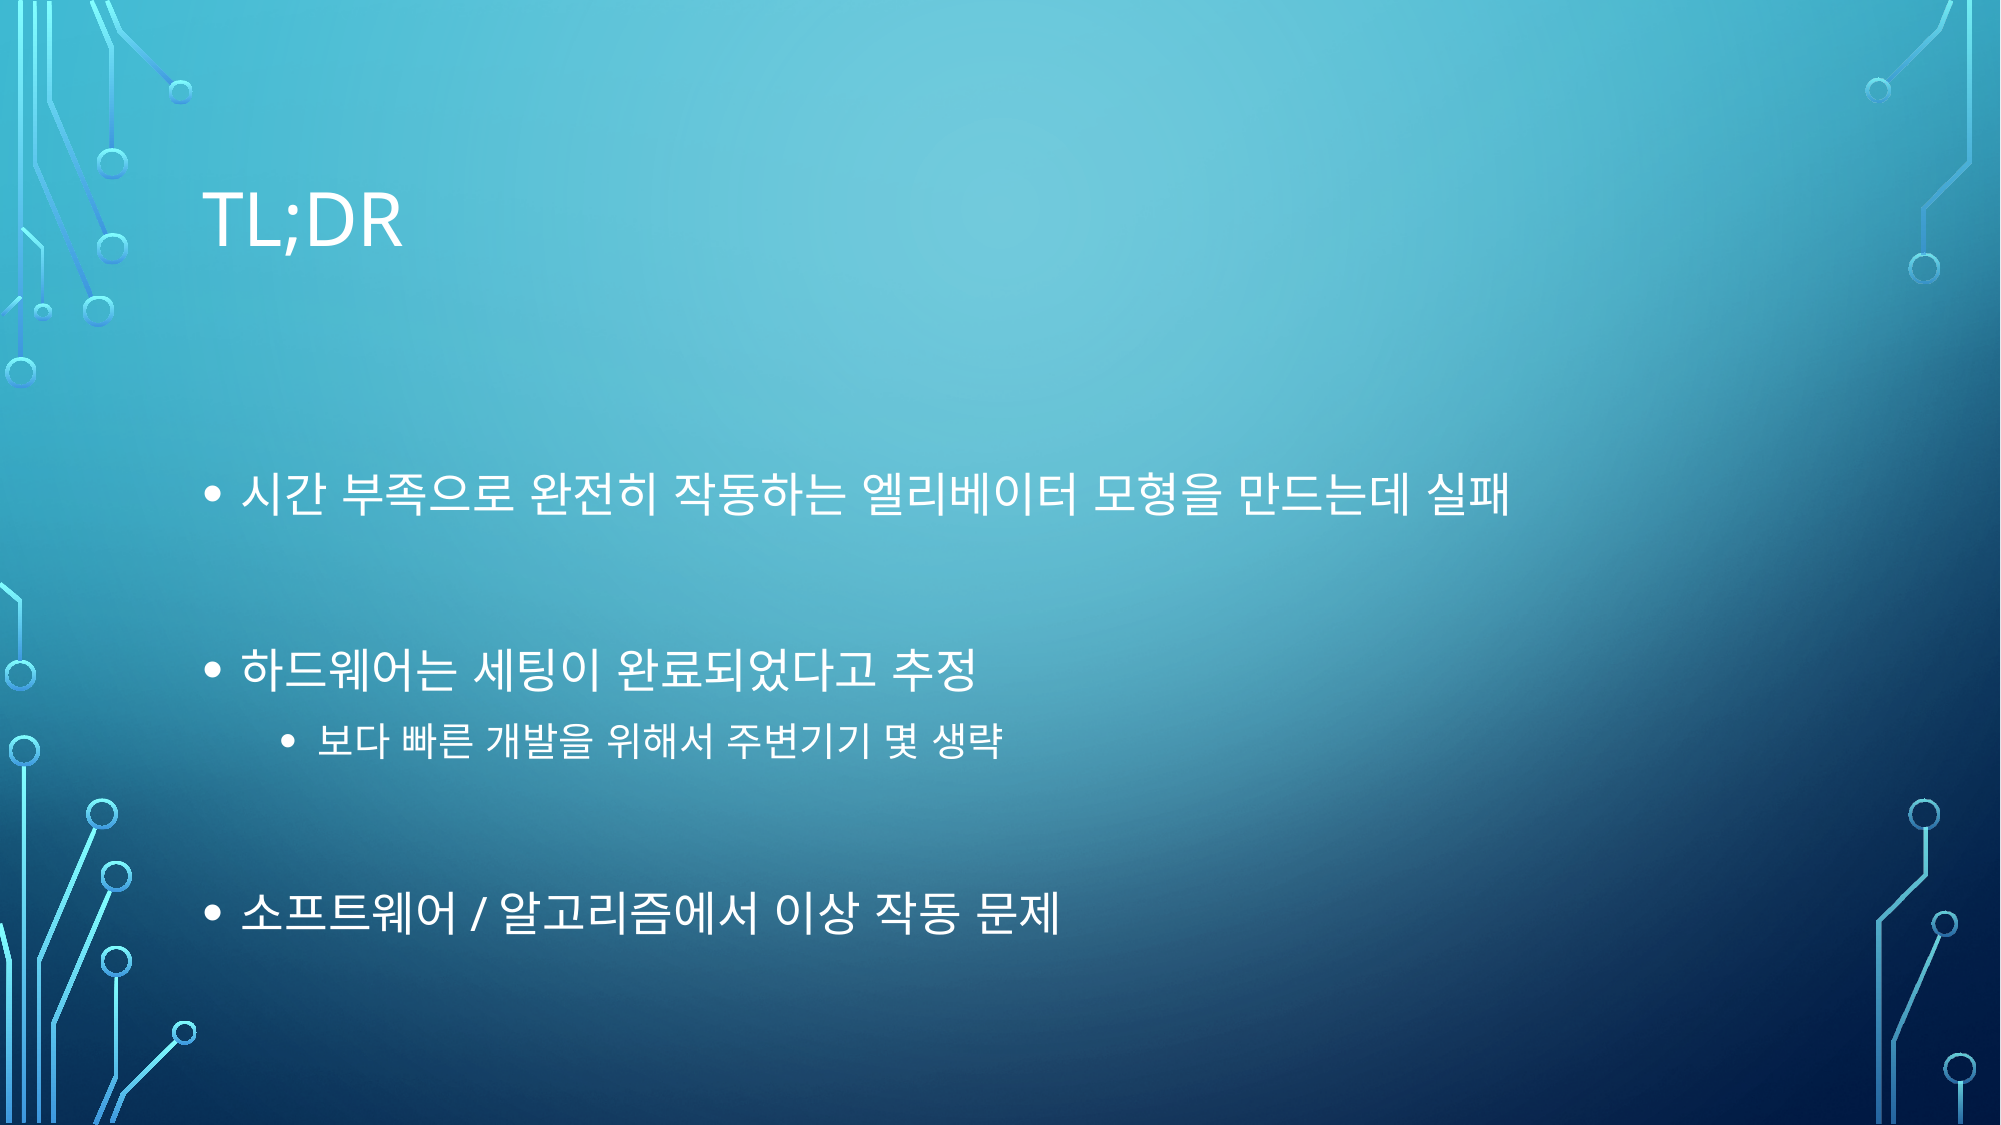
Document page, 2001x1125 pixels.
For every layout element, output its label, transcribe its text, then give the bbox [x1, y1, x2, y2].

list 시간 부족으로 완전히 작동하는 엘리베이터 모형을 만드는데 실패 하드웨어는 세팅이 완료되었다고 추정 보다 빠른 개발을 위해서 주변기기 몇 생략 소프트웨어/알고리즘에서 이상 작동 문제 [187, 369, 1813, 950]
title Tl;dr [187, 101, 1813, 344]
